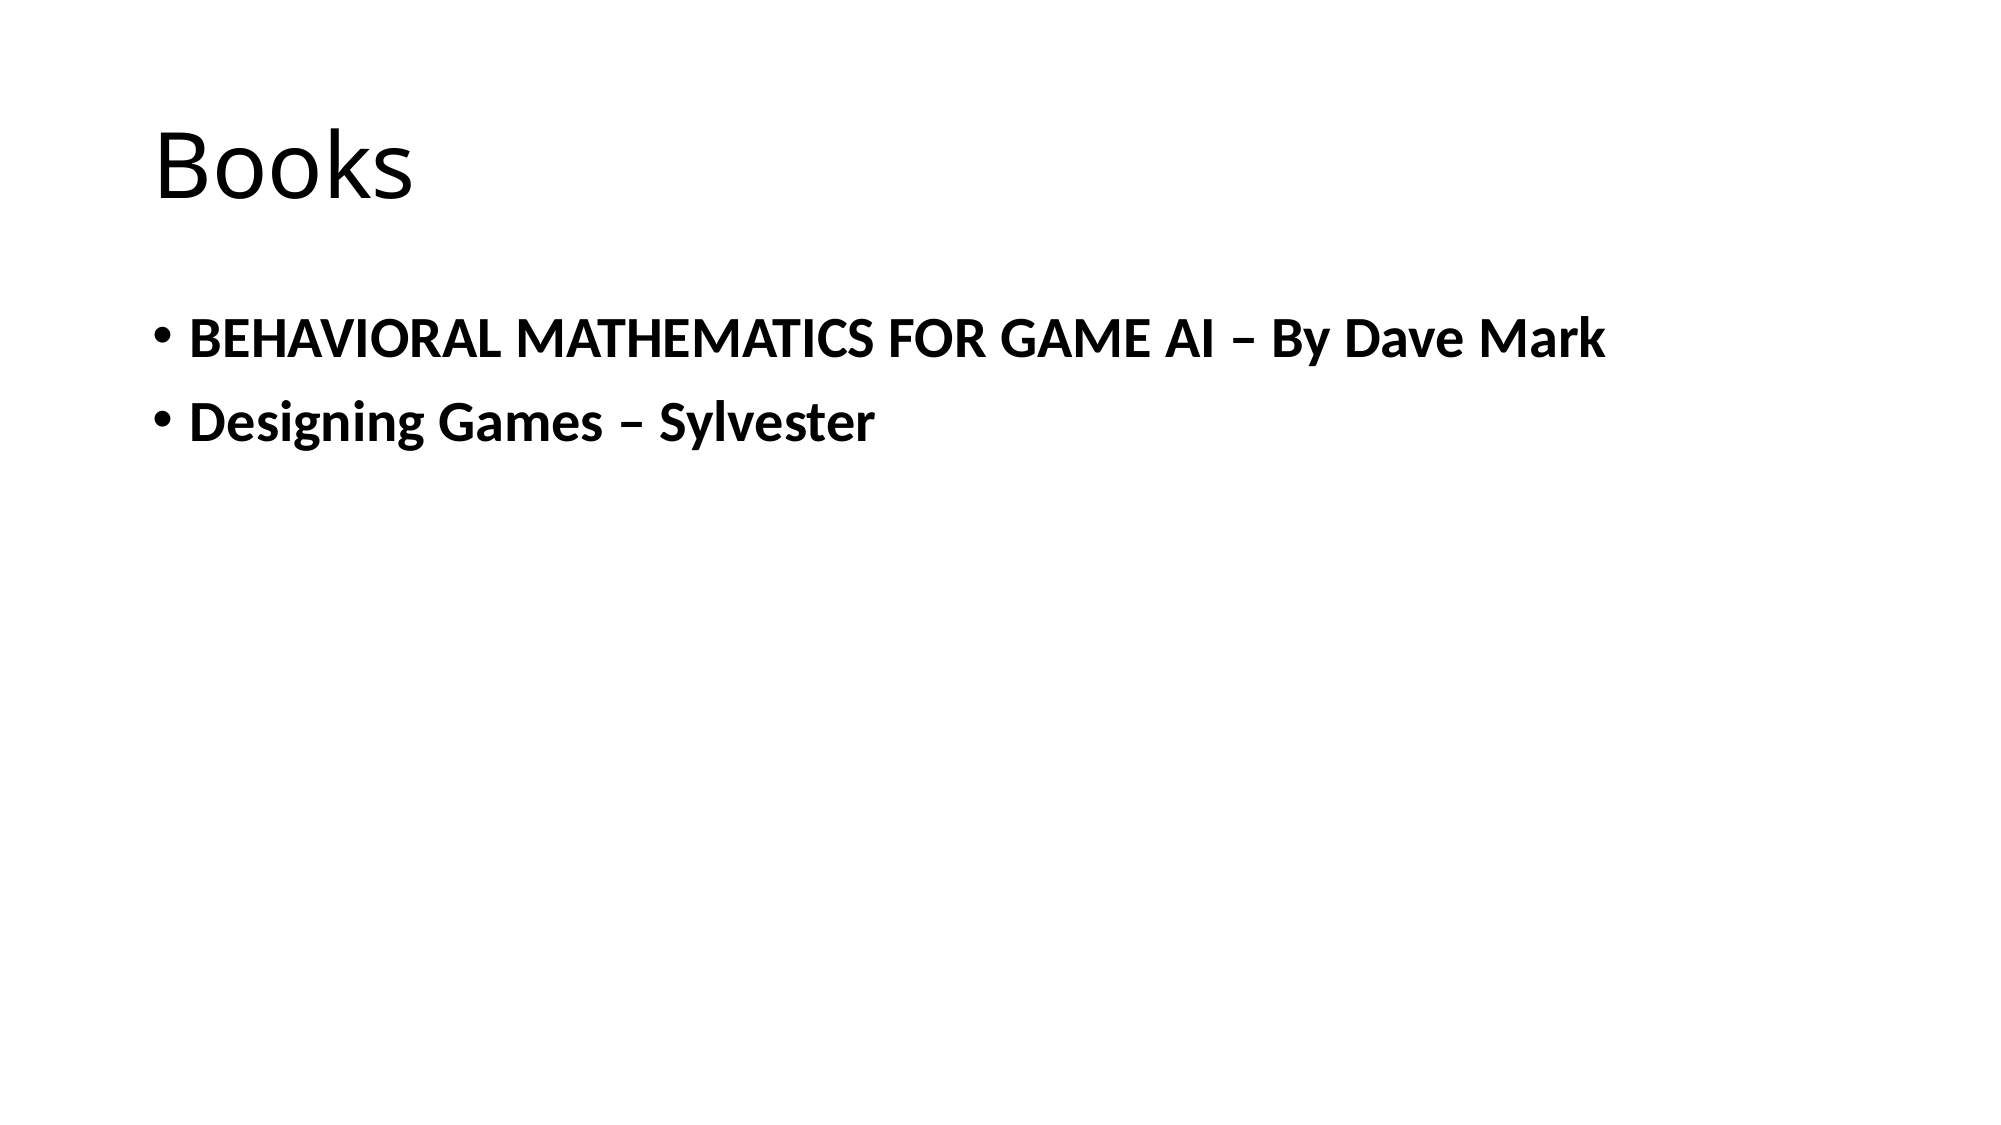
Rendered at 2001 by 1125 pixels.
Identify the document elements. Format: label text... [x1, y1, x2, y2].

list BEHAVIORAL MATHEMATICS FOR GAME AI – By Dave Mark Designing Games – Sylvester [137, 299, 1863, 1014]
title Books [137, 59, 1863, 278]
